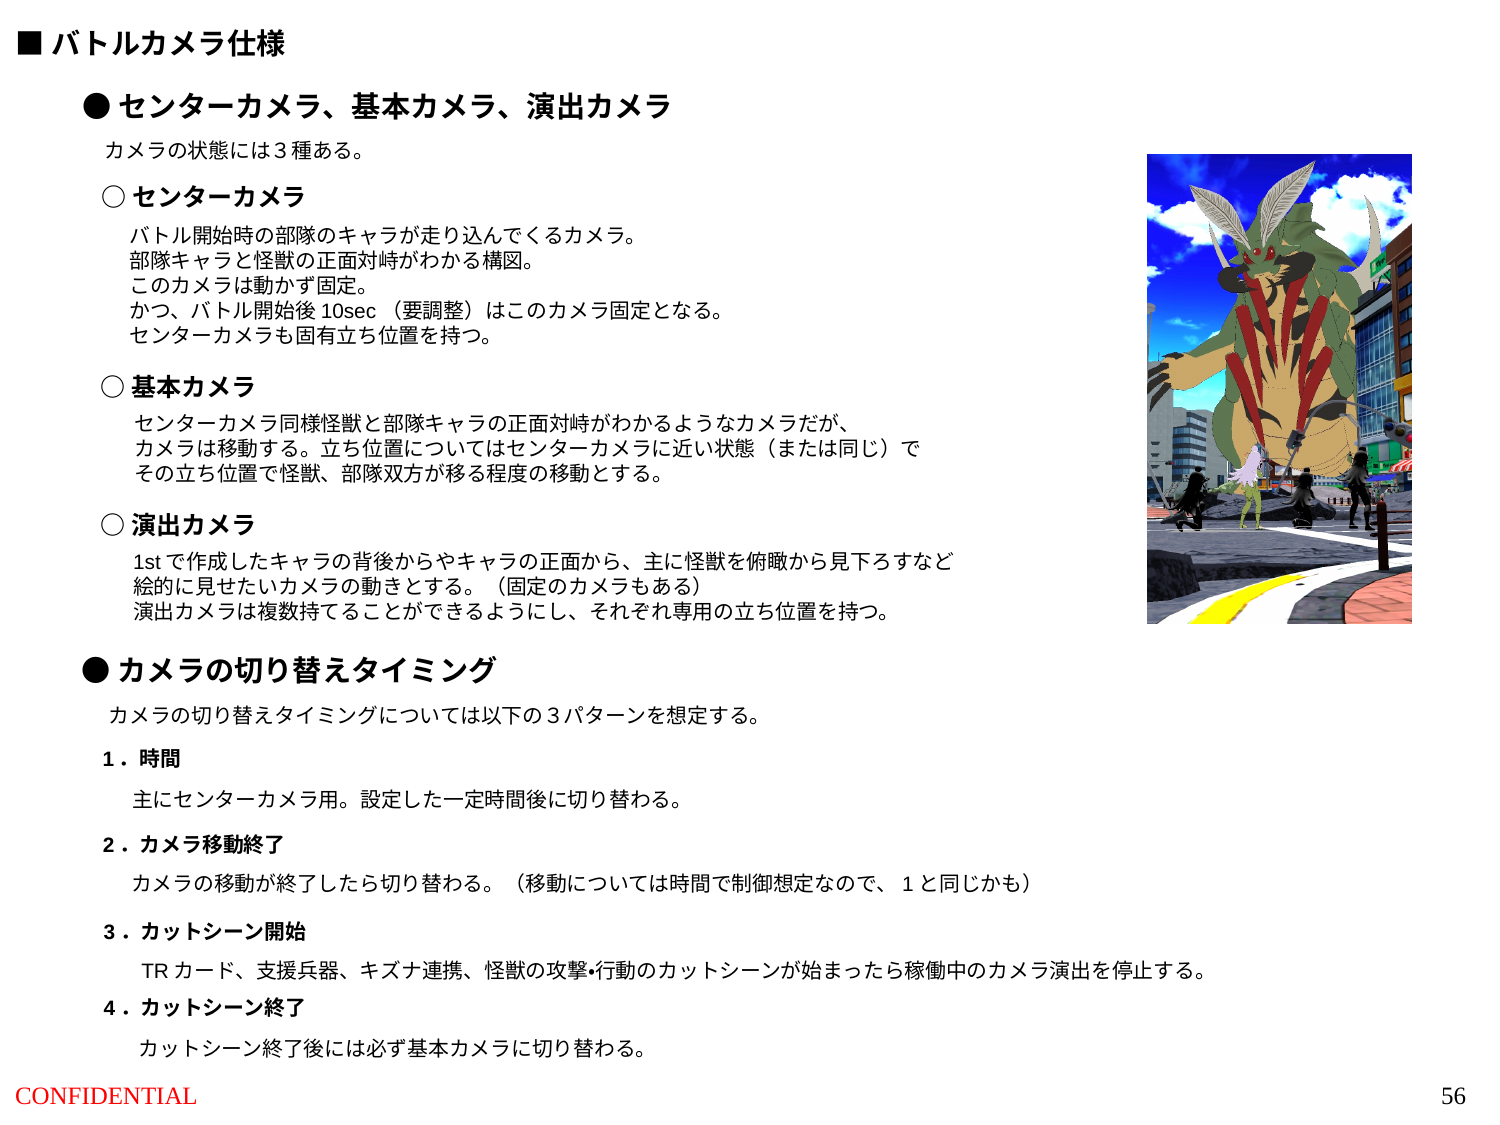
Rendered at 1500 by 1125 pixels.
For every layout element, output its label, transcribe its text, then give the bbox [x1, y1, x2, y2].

text_box ●センターカメラ、基本カメラ、演出カメラ [67, 81, 688, 131]
text_box カメラの状態には３種ある。 [90, 130, 390, 171]
text_box ○基本カメラ [86, 363, 272, 409]
text_box 2．カメラ移動終了 [88, 824, 301, 864]
text_box センターカメラ同様怪獣と部隊キャラの正面対峙がわかるようなカメラだが、 カメラは移動する。立ち位置についてはセンターカメラに近い状態（または同じ）で その立ち位置で怪獣、部隊双方が移る程度の移動とする。 [119, 403, 937, 494]
footer CONFIDENTIAL [0, 1065, 507, 1125]
text_box 4．カットシーン終了 [88, 987, 321, 1028]
text_box ○演出カメラ [86, 501, 272, 547]
picture [1147, 154, 1412, 624]
text_box ■バトルカメラ仕様 [0, 17, 301, 68]
text_box ○センターカメラ [86, 174, 322, 219]
text_box カメラの切り替えタイミングについては以下の３パターンを想定する。 [93, 695, 786, 736]
text_box 1．時間 [87, 738, 196, 778]
text_box カメラの移動が終了したら切り替わる。（移動については時間で制御想定なので、1と同じかも） [116, 863, 1058, 904]
text_box 1stで作成したキャラの背後からやキャラの正面から、主に怪獣を俯瞰から見下ろすなど 絵的に見せたいカメラの動きとする。（固定のカメラもある） 演出カメラは複数持てることができるようにし、それぞれ専用の立ち位置を持つ。 [118, 541, 970, 632]
text_box ●カメラの切り替えタイミング [66, 645, 513, 695]
text_box 主にセンターカメラ用。設定した一定時間後に切り替わる。 [117, 779, 708, 819]
text_box バトル開始時の部隊のキャラが走り込んでくるカメラ。 部隊キャラと怪獣の正面対峙がわかる構図。 このカメラは動かず固定。 かつ、バトル開始後10sec（要調整）はこのカメラ固定となる。 センターカメラも固有立ち位置を持つ。 [114, 215, 749, 355]
text_box TRカード、支援兵器、キズナ連携、怪獣の攻撃・行動のカットシーンが始まったら稼働中のカメラ演出を停止する。 [126, 950, 1231, 991]
text_box カットシーン終了後には必ず基本カメラに切り替わる。 [124, 1028, 672, 1069]
text_box 3．カットシーン開始 [88, 911, 321, 951]
slide_number 56 [1143, 1065, 1482, 1125]
